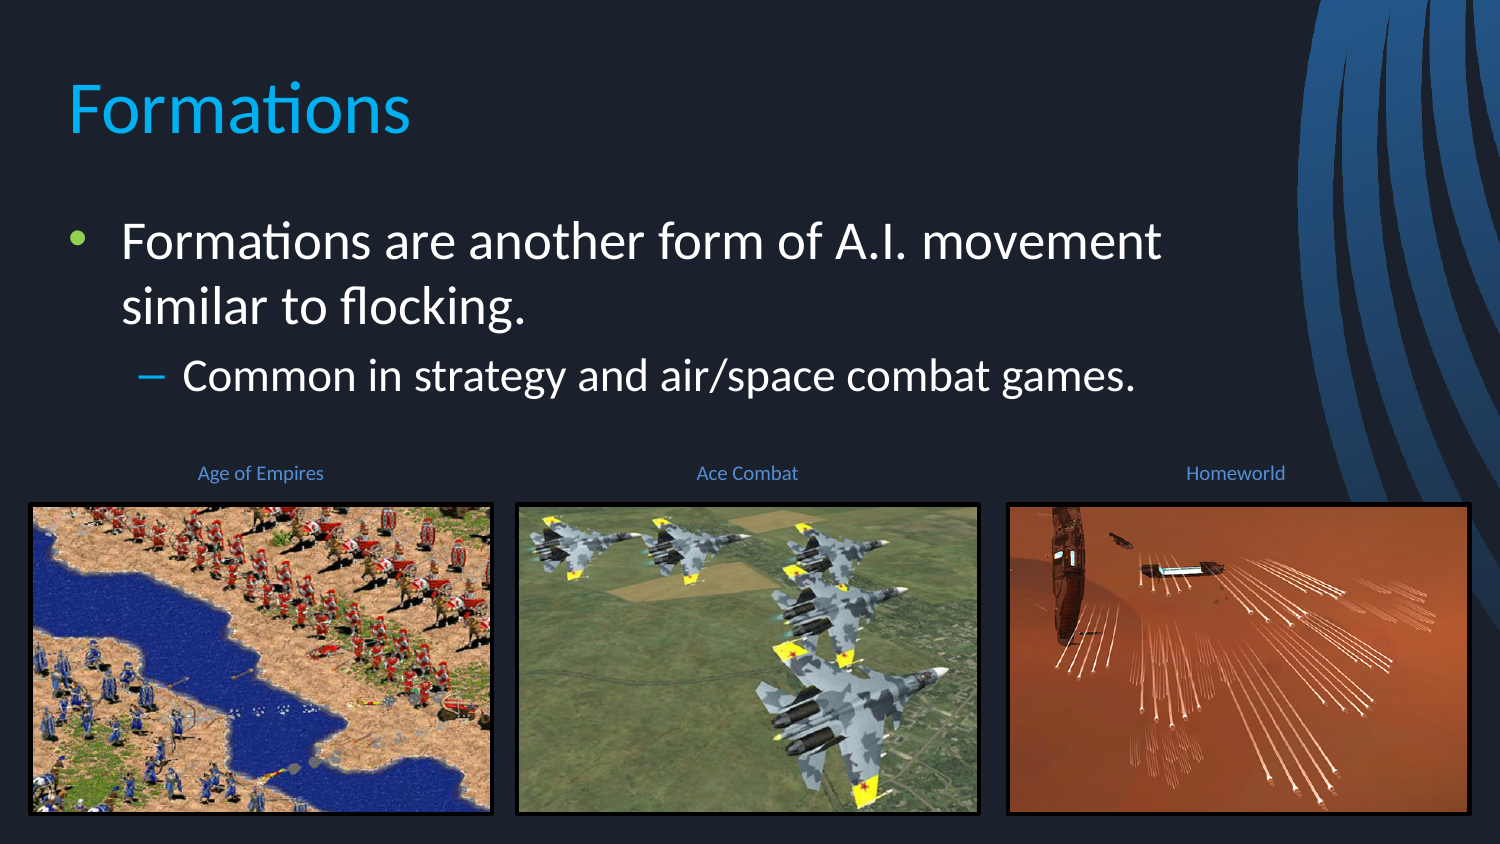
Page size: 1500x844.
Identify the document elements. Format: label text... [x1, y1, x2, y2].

text_box Age of Empires [183, 452, 340, 493]
title Formations [53, 33, 1425, 175]
text_box Homeworld [1171, 452, 1301, 493]
text_box Ace Combat [681, 452, 814, 493]
picture [0, 0, 1500, 844]
list Formations are another form of A.I. movement similar to flocking. Common in strategy and air/space combat games. [53, 196, 1317, 411]
